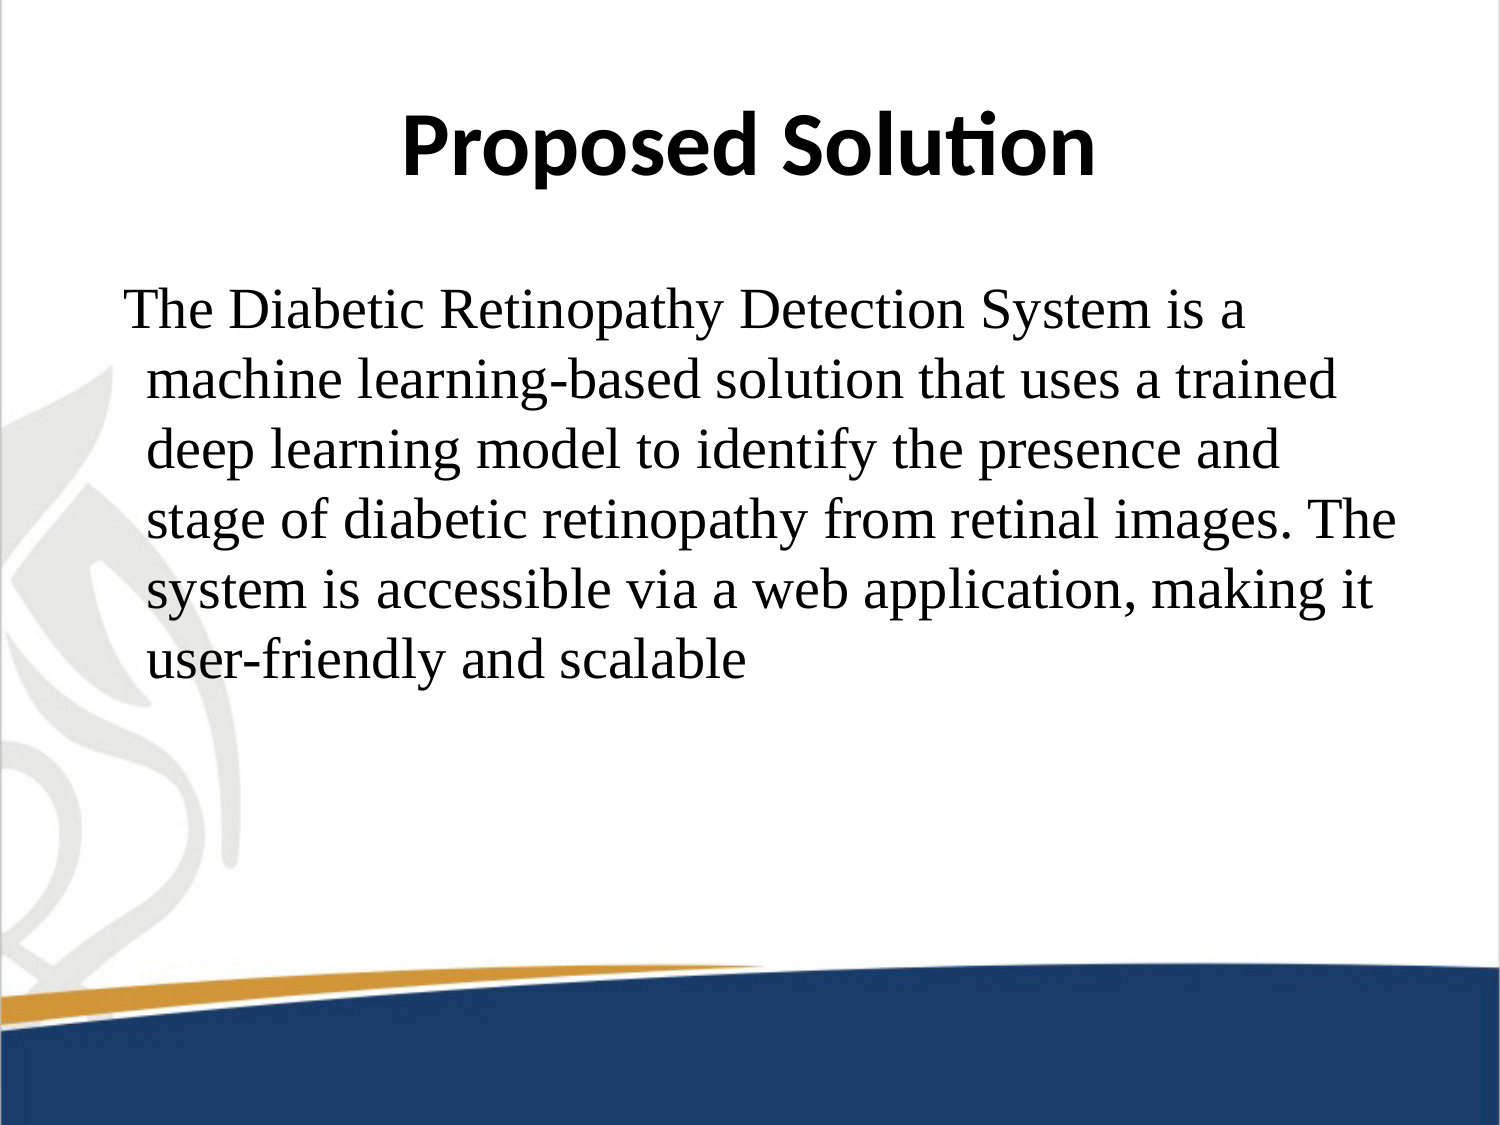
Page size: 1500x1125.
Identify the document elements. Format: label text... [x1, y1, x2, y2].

picture [0, 0, 1500, 1125]
list The Diabetic Retinopathy Detection System is a machine learning-based solution that uses a trained deep learning model to identify the presence and stage of diabetic retinopathy from retinal images. The system is accessible via a web application, making it user-friendly and scalable [75, 262, 1425, 1005]
title Proposed Solution [75, 45, 1425, 233]
